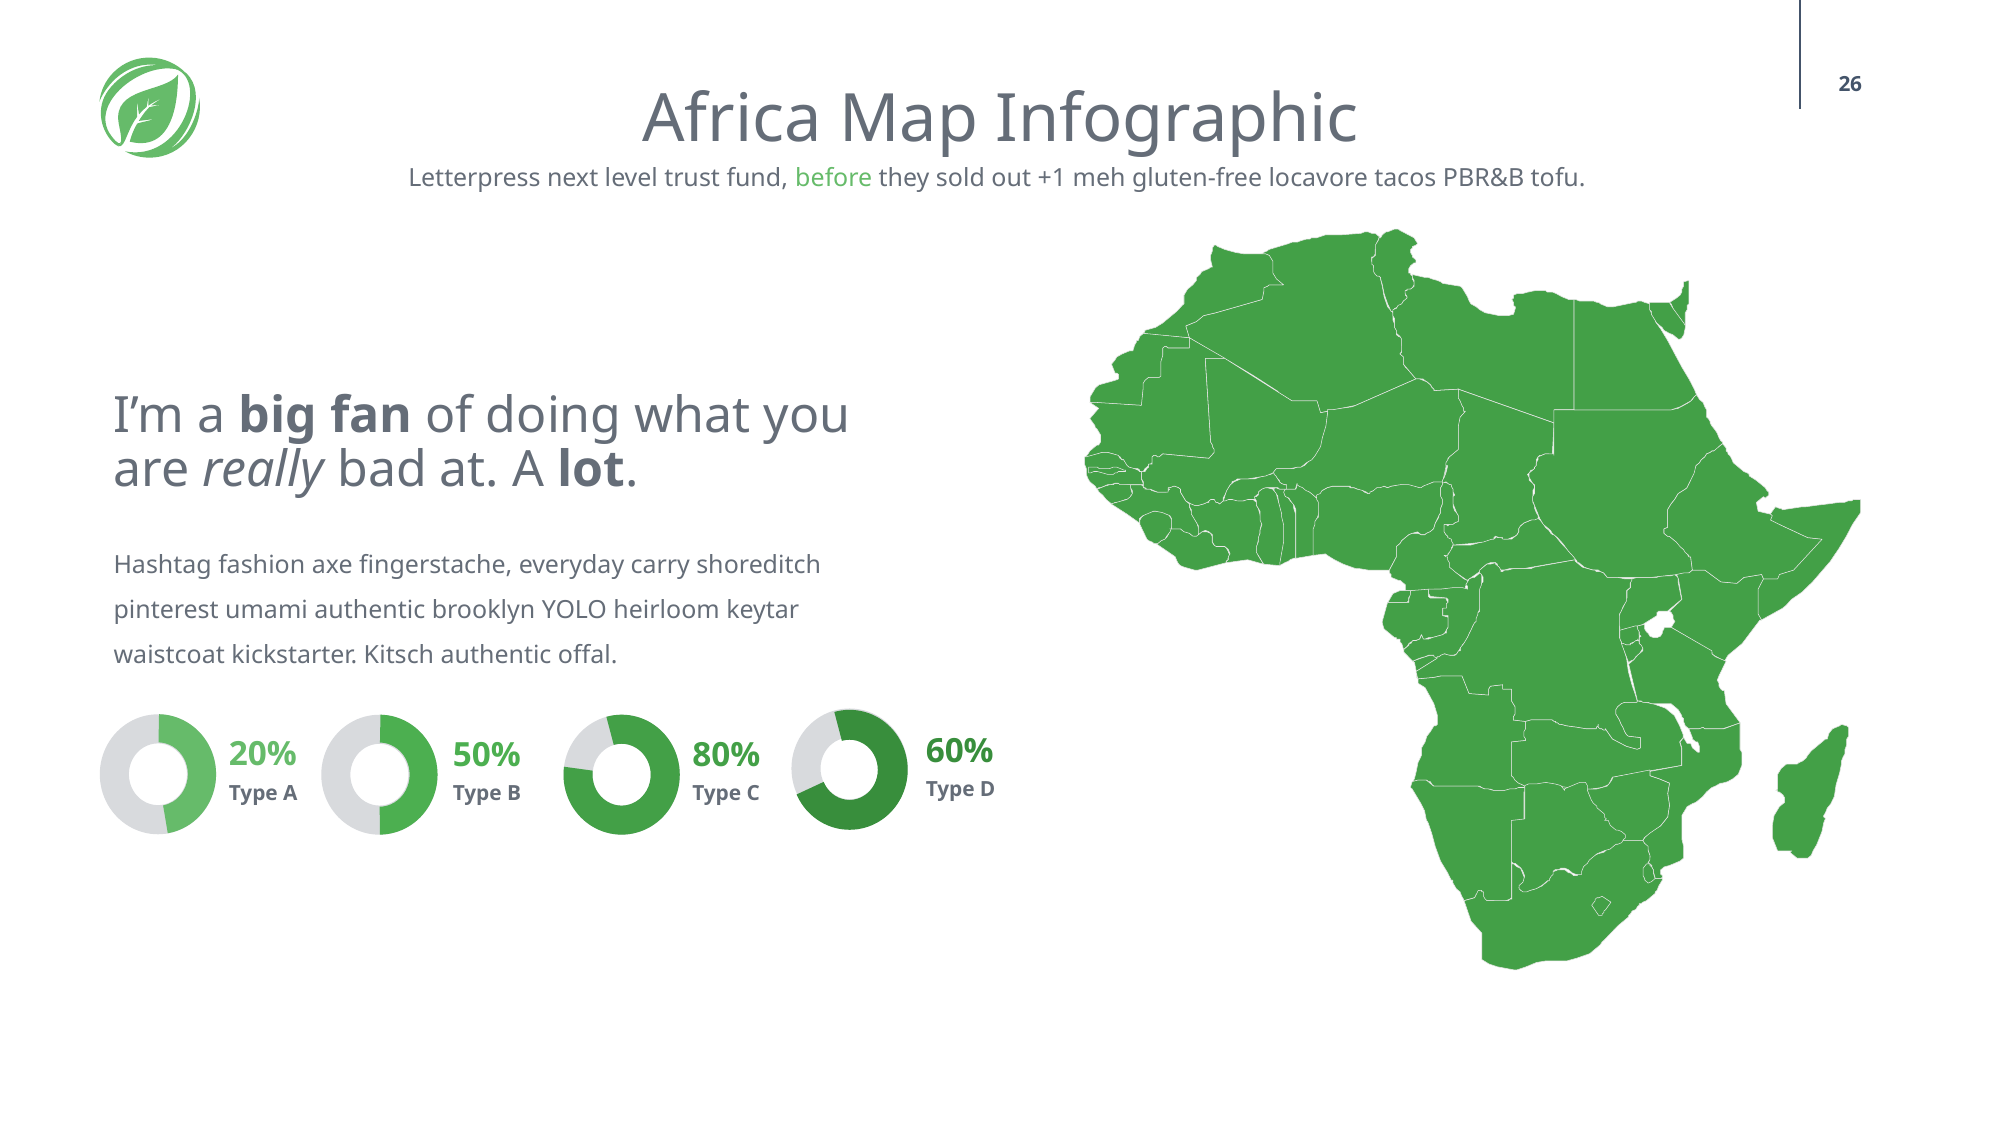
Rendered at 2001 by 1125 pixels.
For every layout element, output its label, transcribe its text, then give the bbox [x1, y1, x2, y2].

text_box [99, 708, 1000, 835]
text_box I’m a big fan of doing what you are really bad at. A lot. [98, 381, 918, 505]
text_box Letterpress next level trust fund, before they sold out +1 meh gluten-free locavore tacos PBR&B tofu. [393, 154, 1609, 199]
text_box Africa Map Infographic [381, 66, 1621, 162]
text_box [1084, 229, 1861, 970]
text_box Hashtag fashion axe fingerstache, everyday carry shoreditch pinterest umami authentic brooklyn YOLO heirloom keytar waistcoat kickstarter. Kitsch authentic offal. [98, 526, 897, 676]
